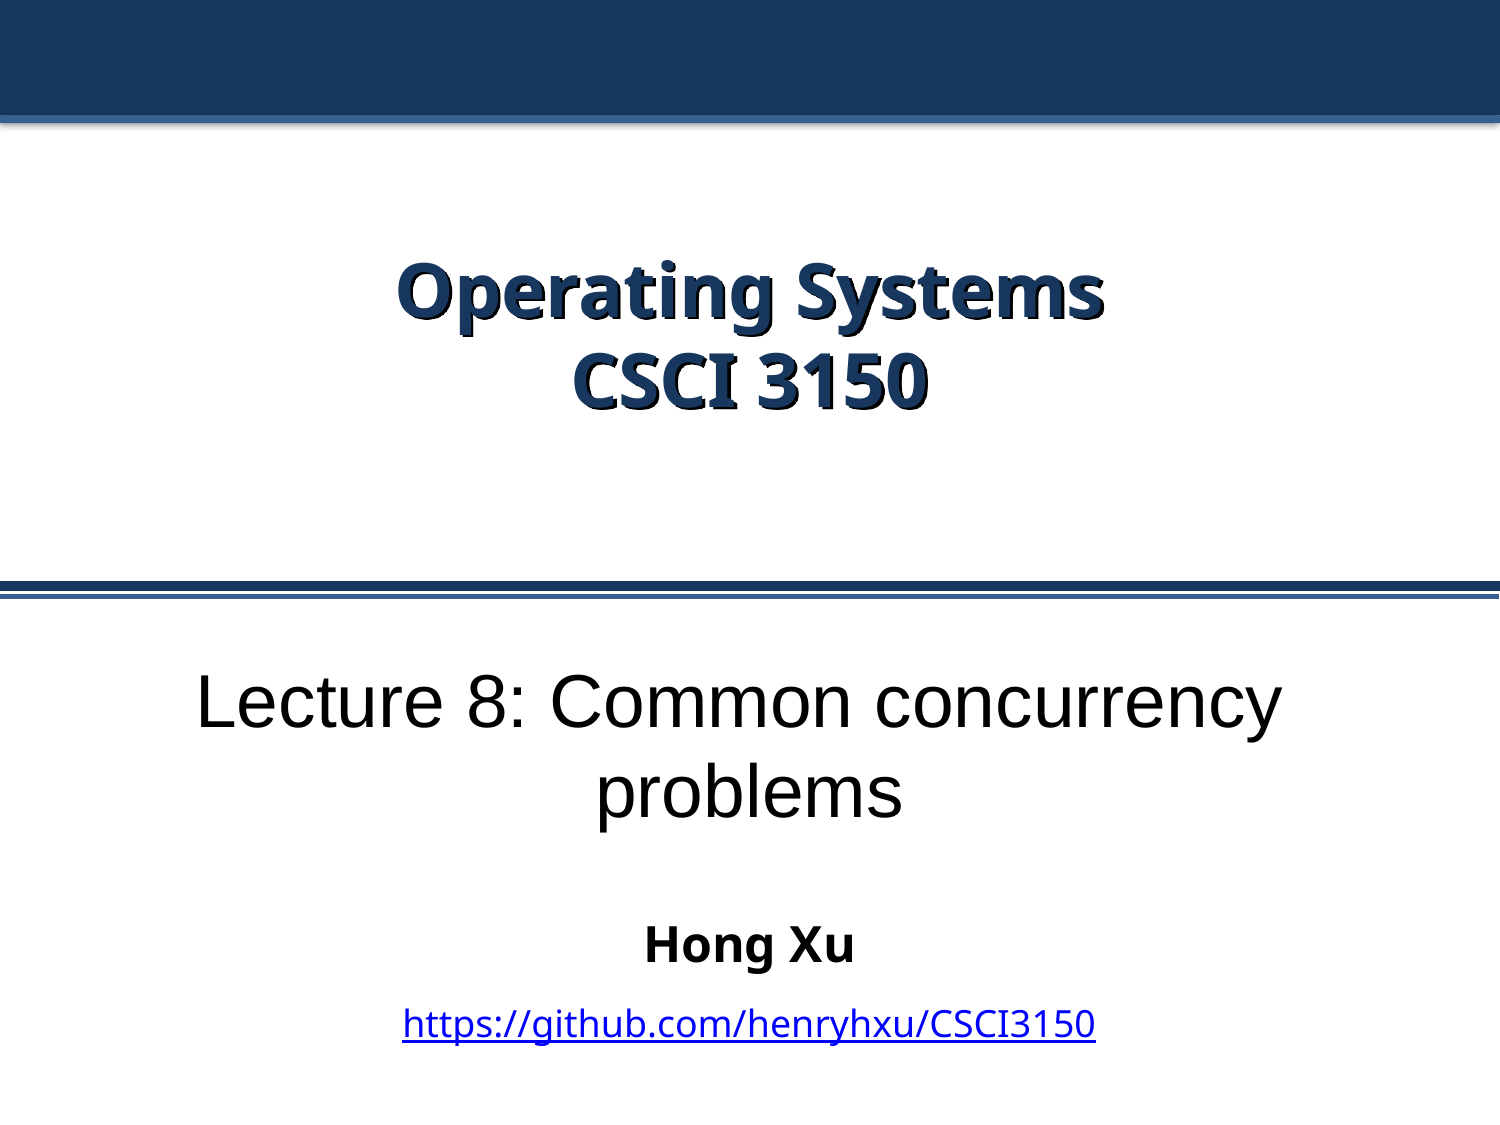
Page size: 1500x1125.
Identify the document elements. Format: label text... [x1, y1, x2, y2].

text_box Lecture 8: Common concurrency problems [112, 645, 1388, 840]
title Operating Systems CSCI 3150 [111, 243, 1388, 462]
